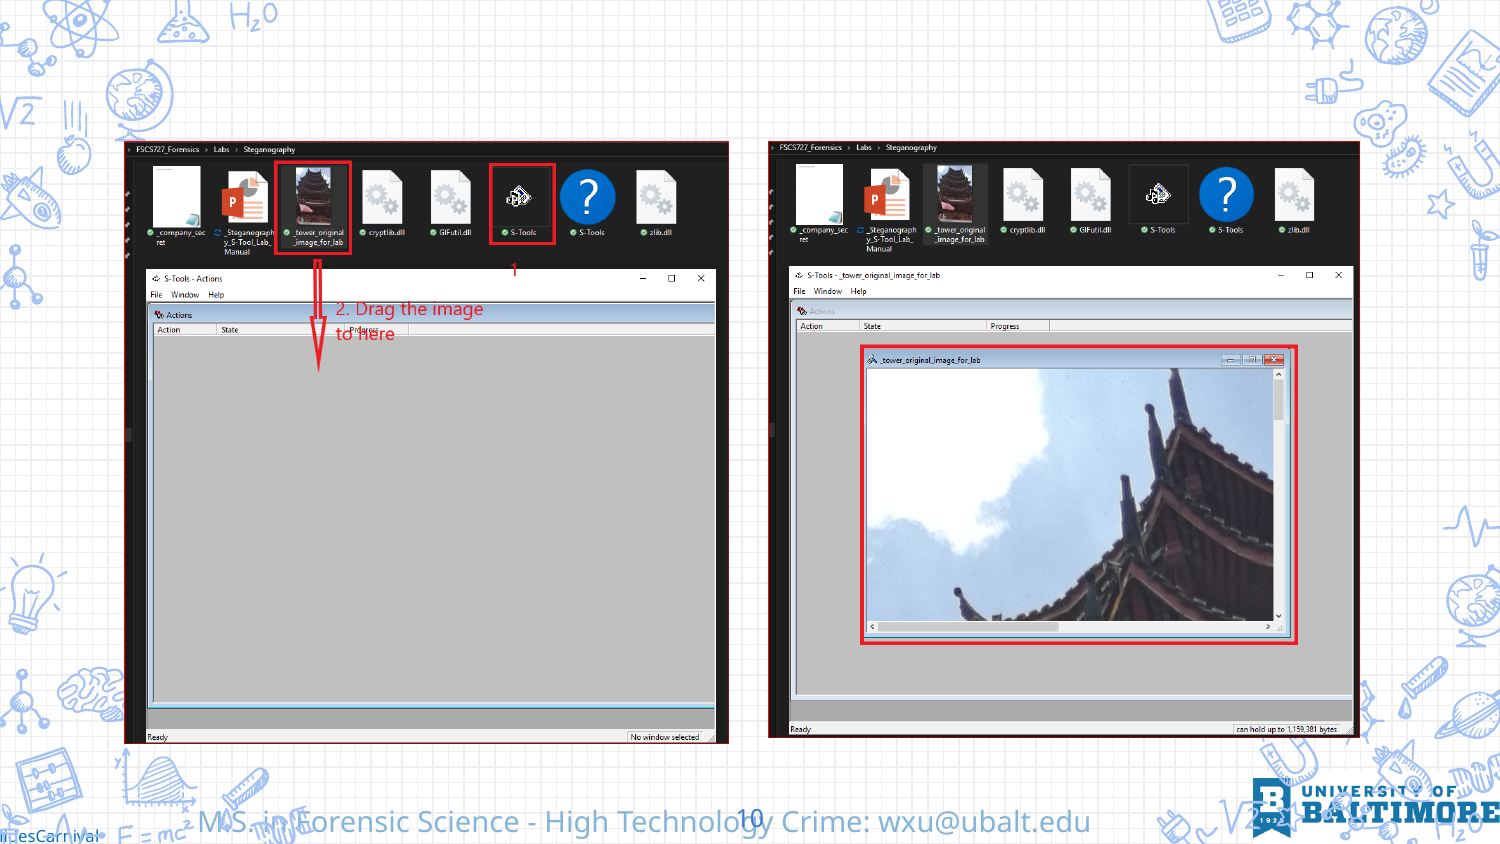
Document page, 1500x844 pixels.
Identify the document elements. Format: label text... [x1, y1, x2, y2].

picture [1479, 779, 1483, 790]
slide_number 10 [705, 796, 795, 844]
picture [1354, 819, 1361, 827]
picture [1408, 786, 1417, 792]
picture [768, 140, 1361, 739]
picture [1375, 780, 1390, 791]
picture [1253, 771, 1500, 844]
picture [1471, 771, 1479, 786]
picture [1342, 796, 1349, 806]
picture [1481, 771, 1489, 788]
picture [124, 140, 729, 745]
picture [1381, 771, 1421, 792]
picture [1388, 823, 1396, 835]
picture [1283, 771, 1308, 783]
picture [1405, 773, 1430, 800]
